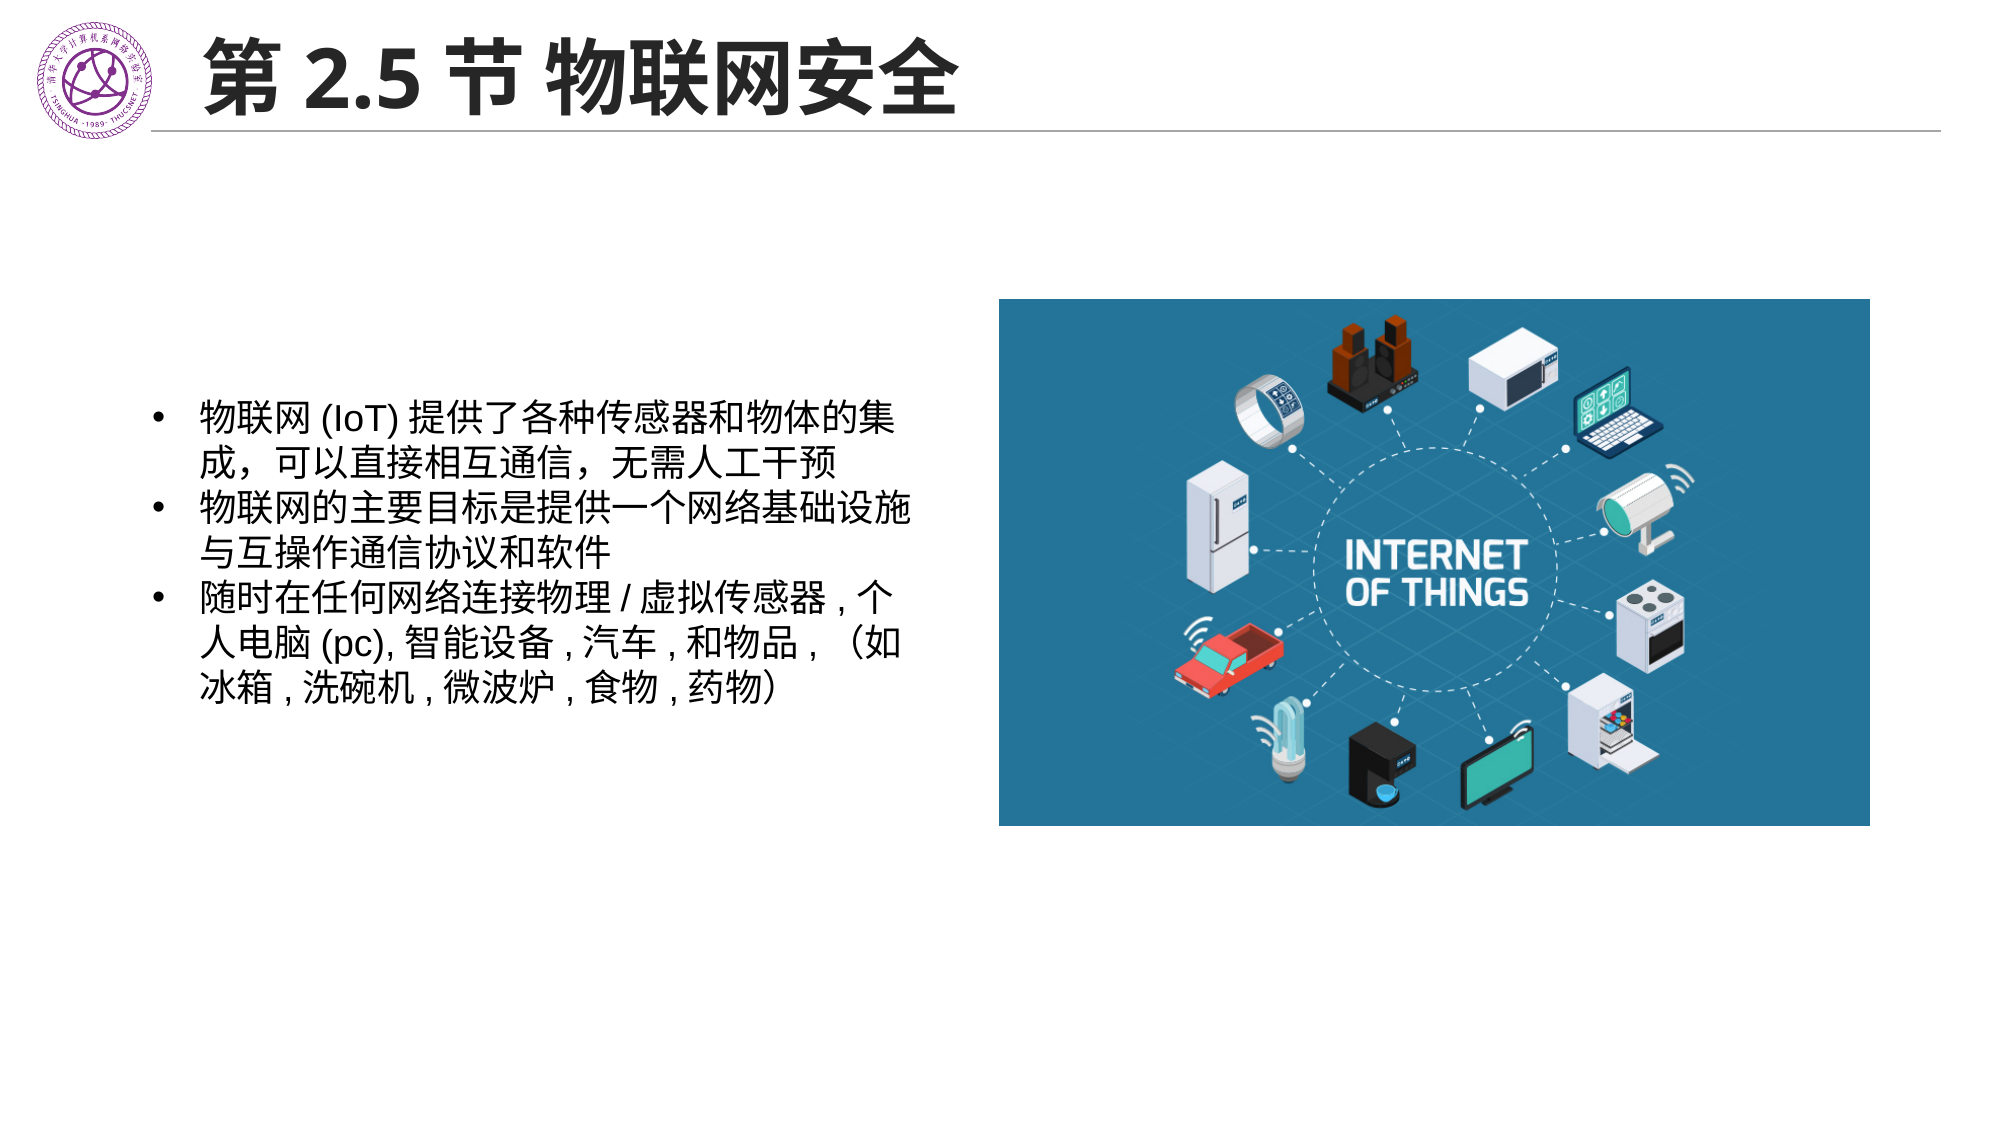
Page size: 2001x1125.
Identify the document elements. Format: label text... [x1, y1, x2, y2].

picture [999, 299, 1870, 826]
picture [37, 22, 152, 139]
text_box 物联网(IoT)提供了各种传感器和物体的集成，可以直接相互通信，无需人工干预 物联网的主要目标是提供一个网络基础设施与互操作通信协议和软件 随时在任何网络连接物理/虚拟传感器,个人电脑(pc),智能设备,汽车,和物品,（如冰箱,洗碗机,微波炉,食物,药物） [137, 386, 933, 717]
title 第2.5节 物联网安全 [185, 22, 1863, 142]
